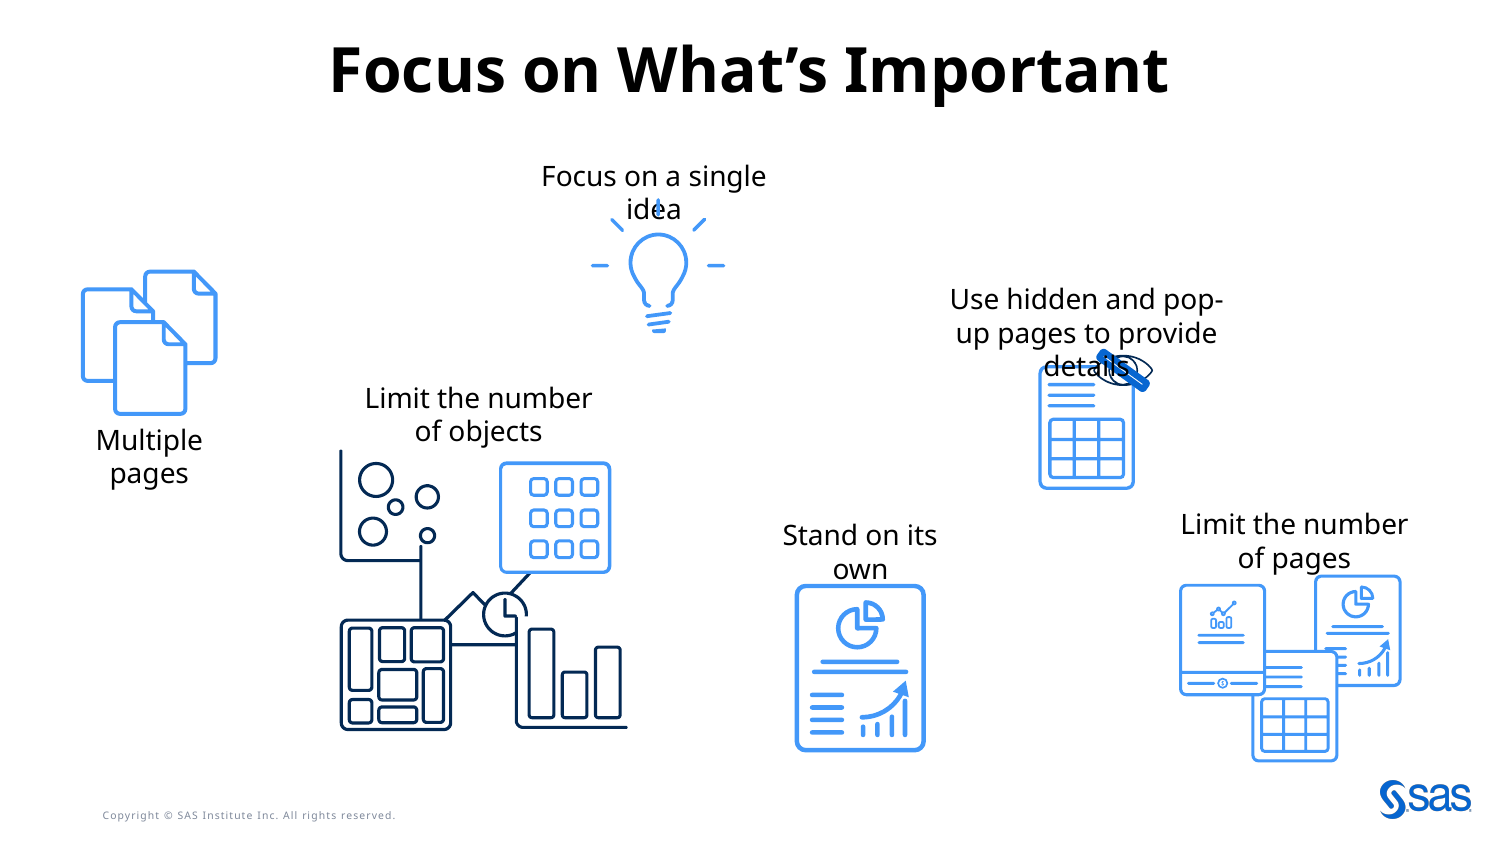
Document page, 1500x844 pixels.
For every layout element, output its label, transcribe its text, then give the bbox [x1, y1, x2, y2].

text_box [1159, 498, 1430, 763]
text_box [337, 372, 628, 732]
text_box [759, 509, 962, 753]
text_box Focus on What’s Important [0, 22, 1500, 113]
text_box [513, 150, 795, 334]
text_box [70, 269, 228, 498]
picture [1380, 780, 1472, 819]
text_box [934, 273, 1239, 490]
